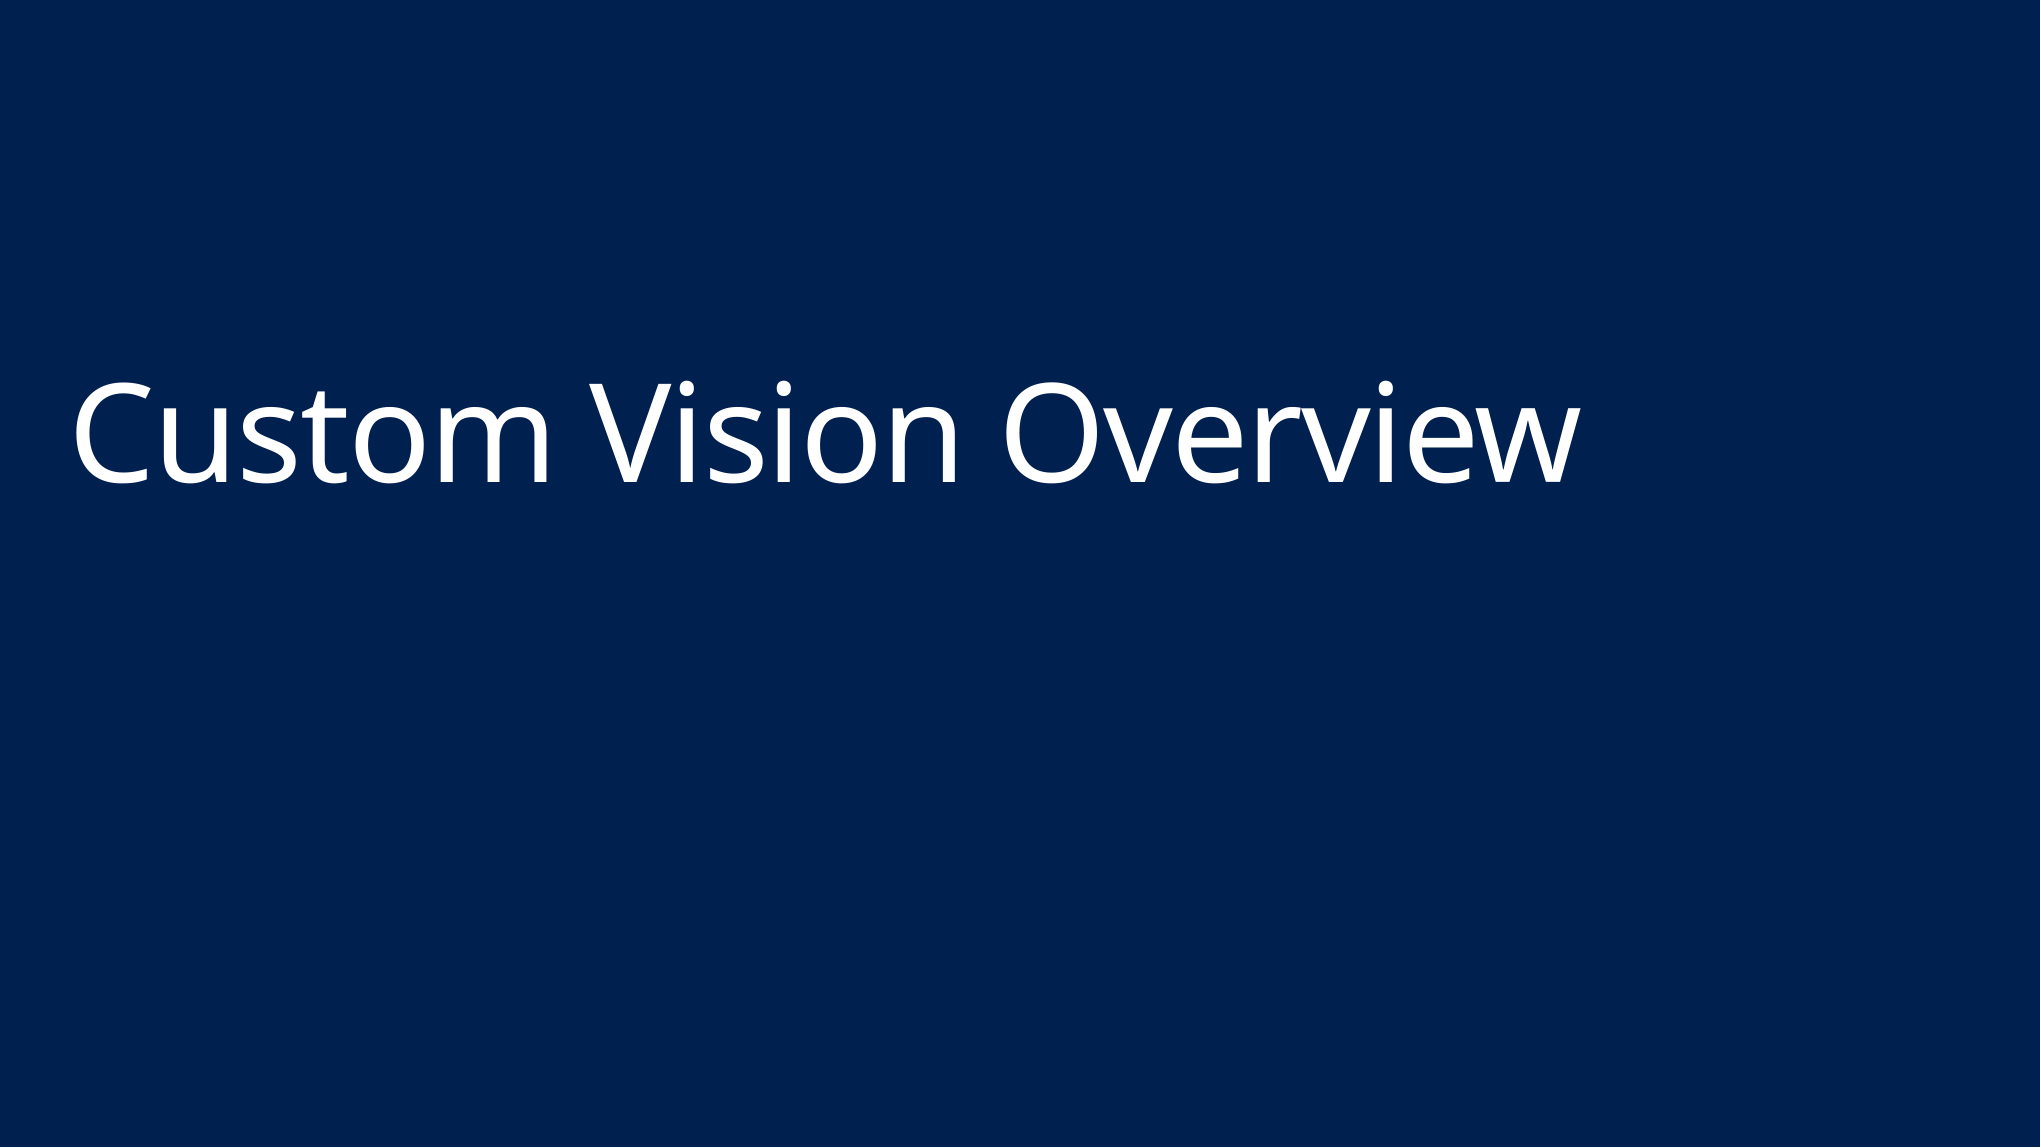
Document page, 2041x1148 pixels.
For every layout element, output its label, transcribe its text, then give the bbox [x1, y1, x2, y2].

title Custom Vision Overview [45, 348, 1996, 529]
